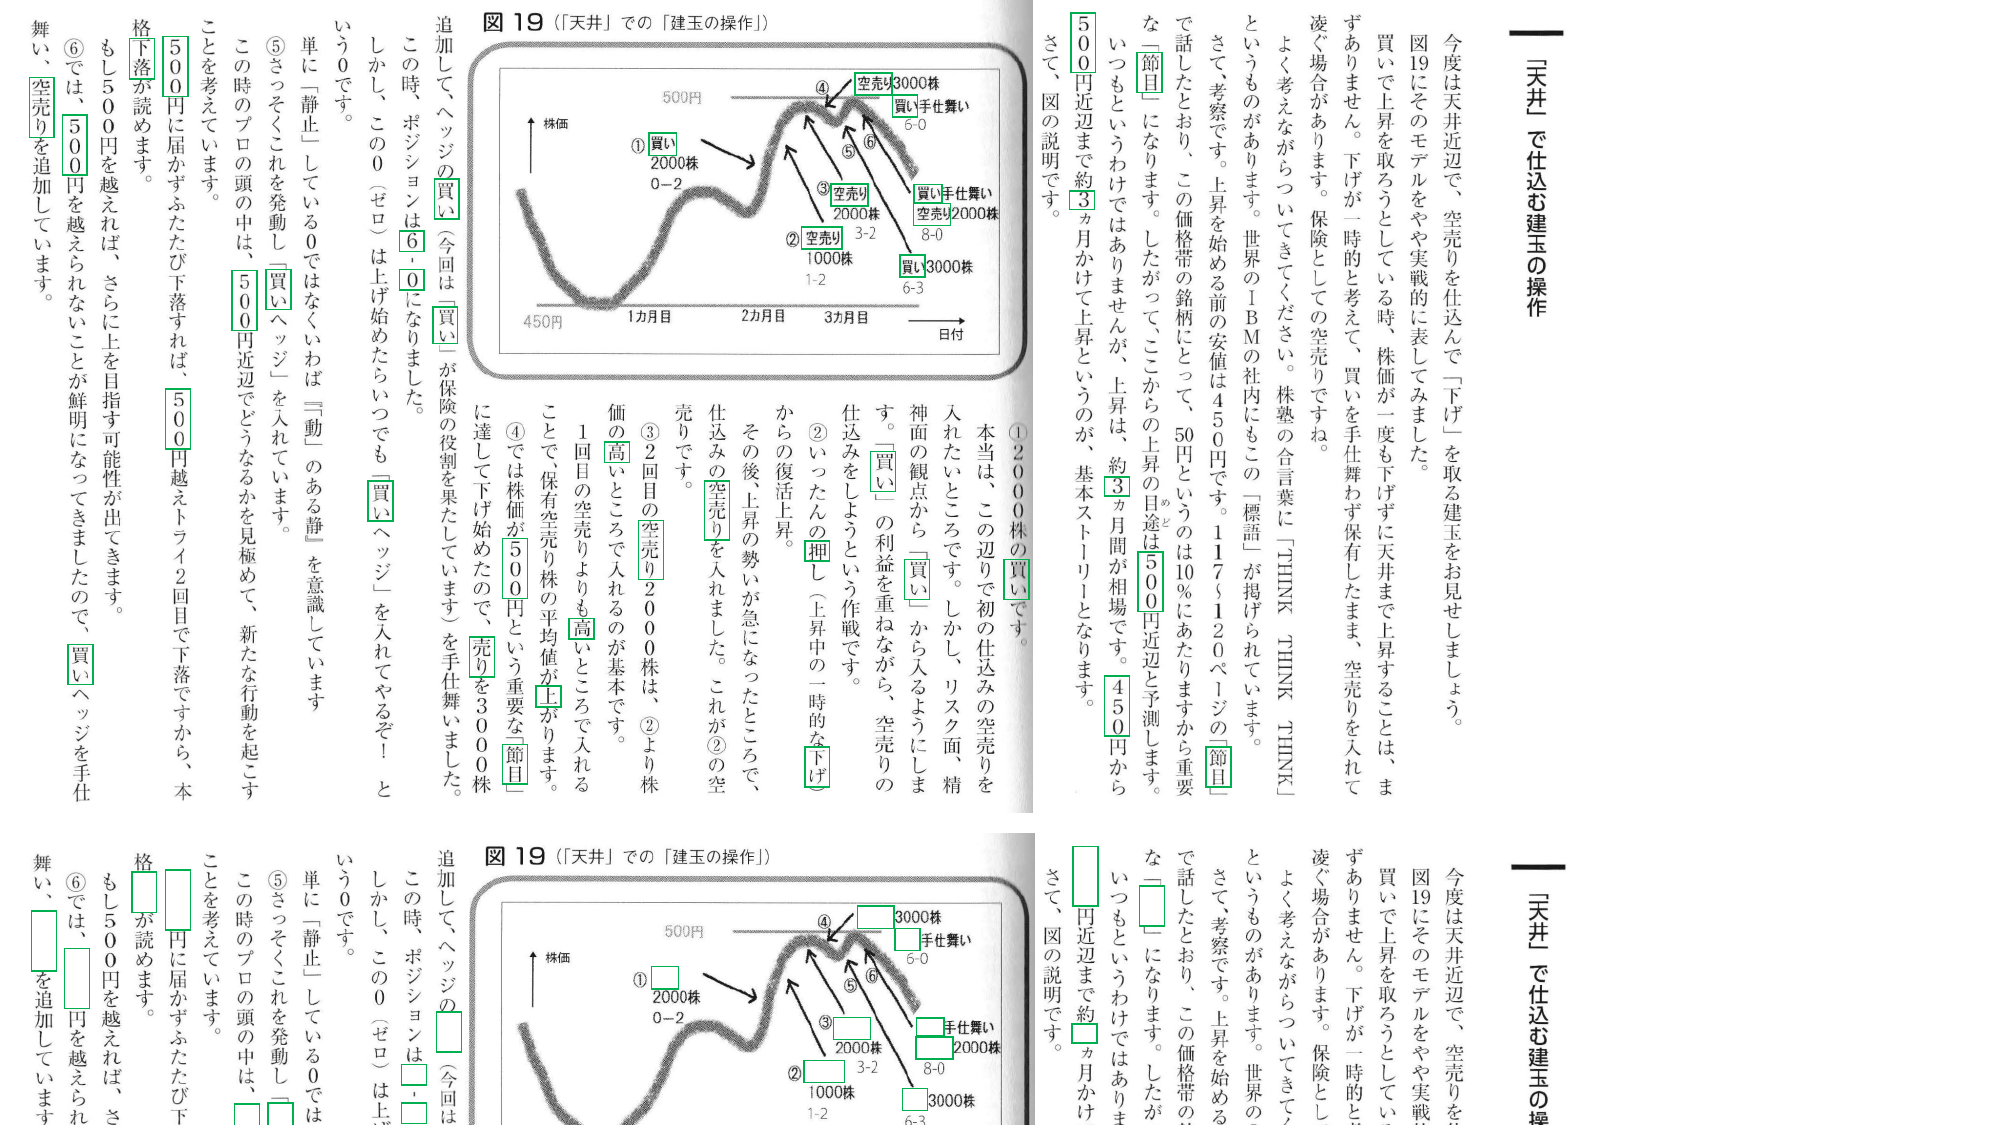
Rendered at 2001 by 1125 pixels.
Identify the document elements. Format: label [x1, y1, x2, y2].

picture [25, 833, 1570, 1125]
picture [23, 0, 1568, 813]
